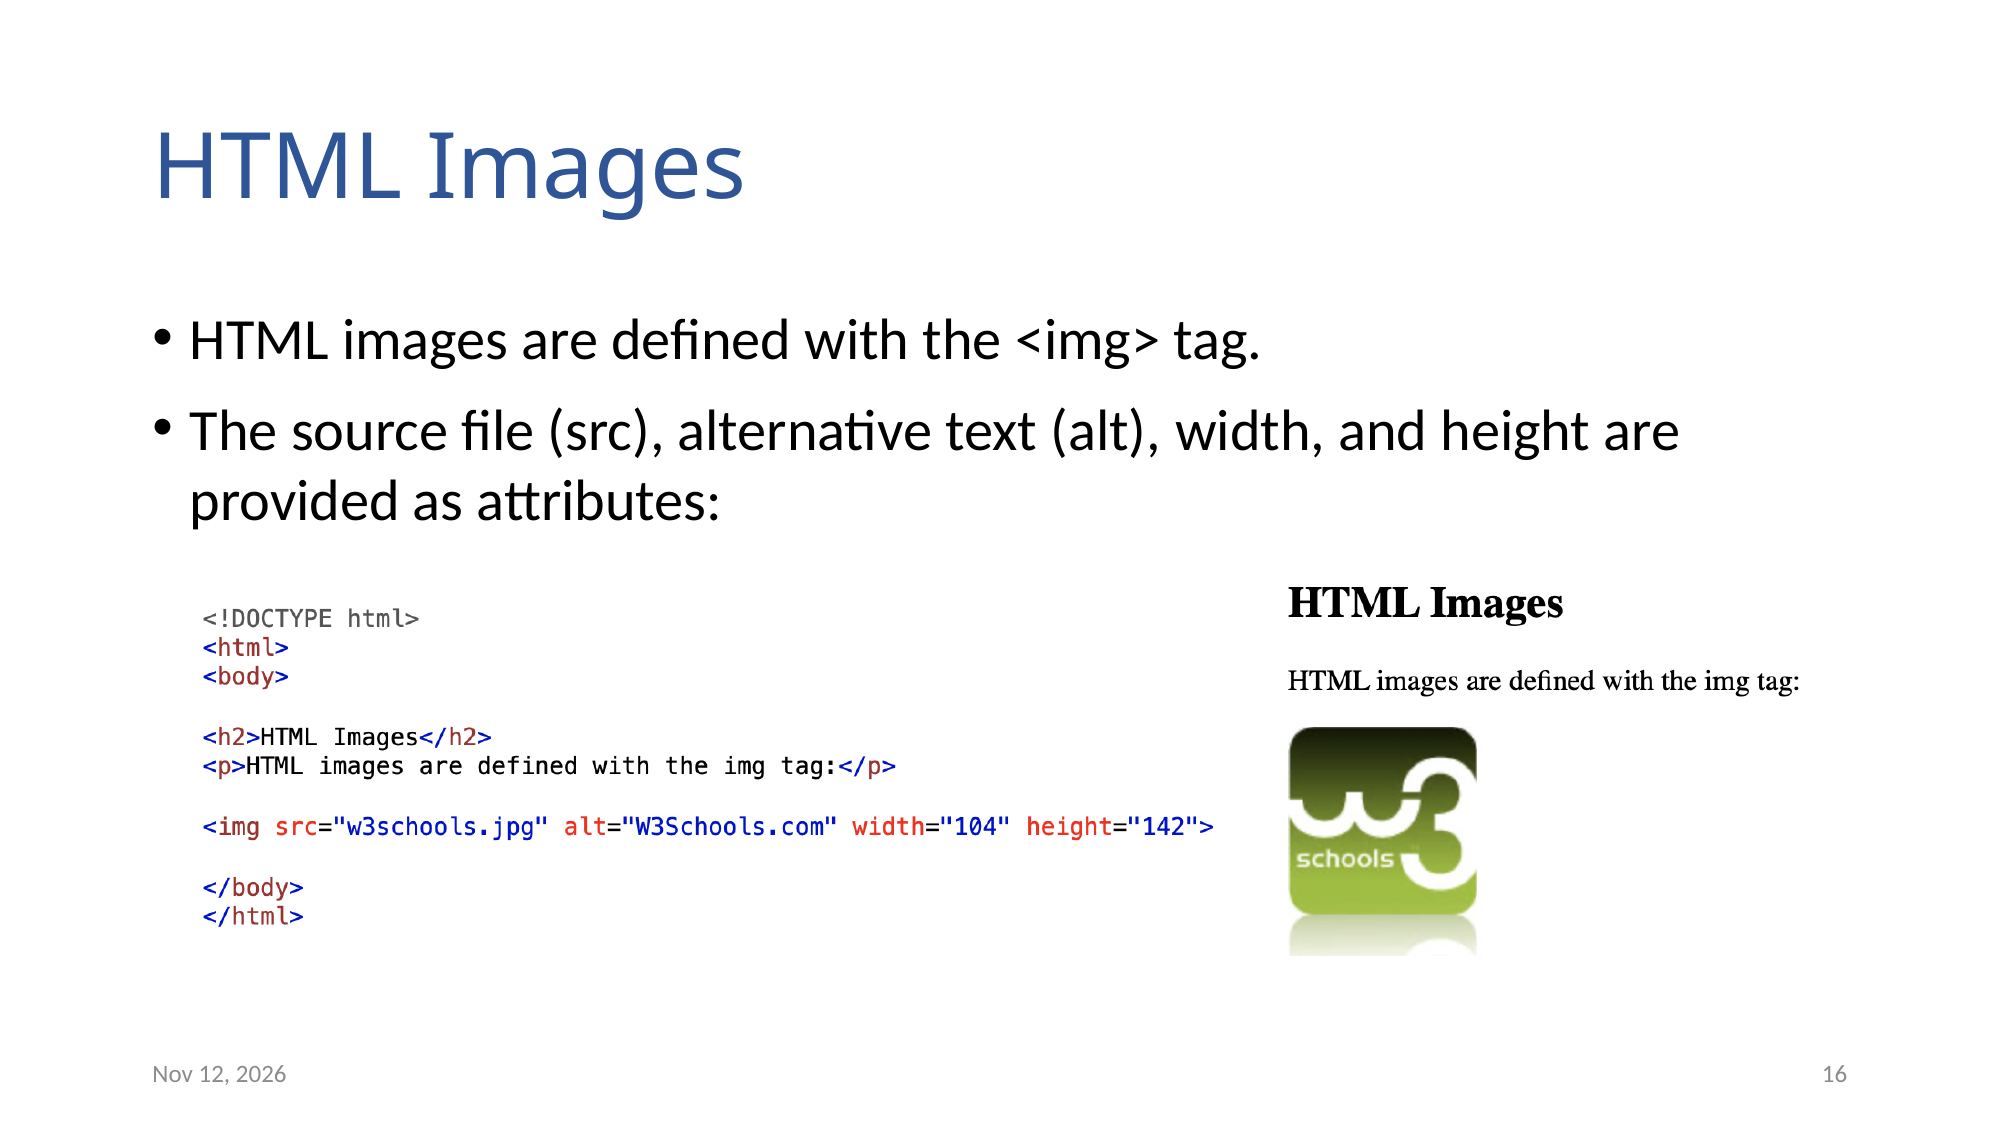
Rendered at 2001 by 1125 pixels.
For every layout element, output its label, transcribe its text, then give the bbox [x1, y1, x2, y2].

list HTML images are defined with the <img> tag. The source file (src), alternative text (alt), width, and height are provided as attributes: [137, 293, 1863, 529]
title HTML Images [137, 59, 1863, 278]
slide_number 13-Jan-24 [137, 1042, 588, 1103]
slide_number 16 [1412, 1042, 1863, 1103]
picture [1282, 562, 1845, 956]
picture [196, 596, 1239, 945]
